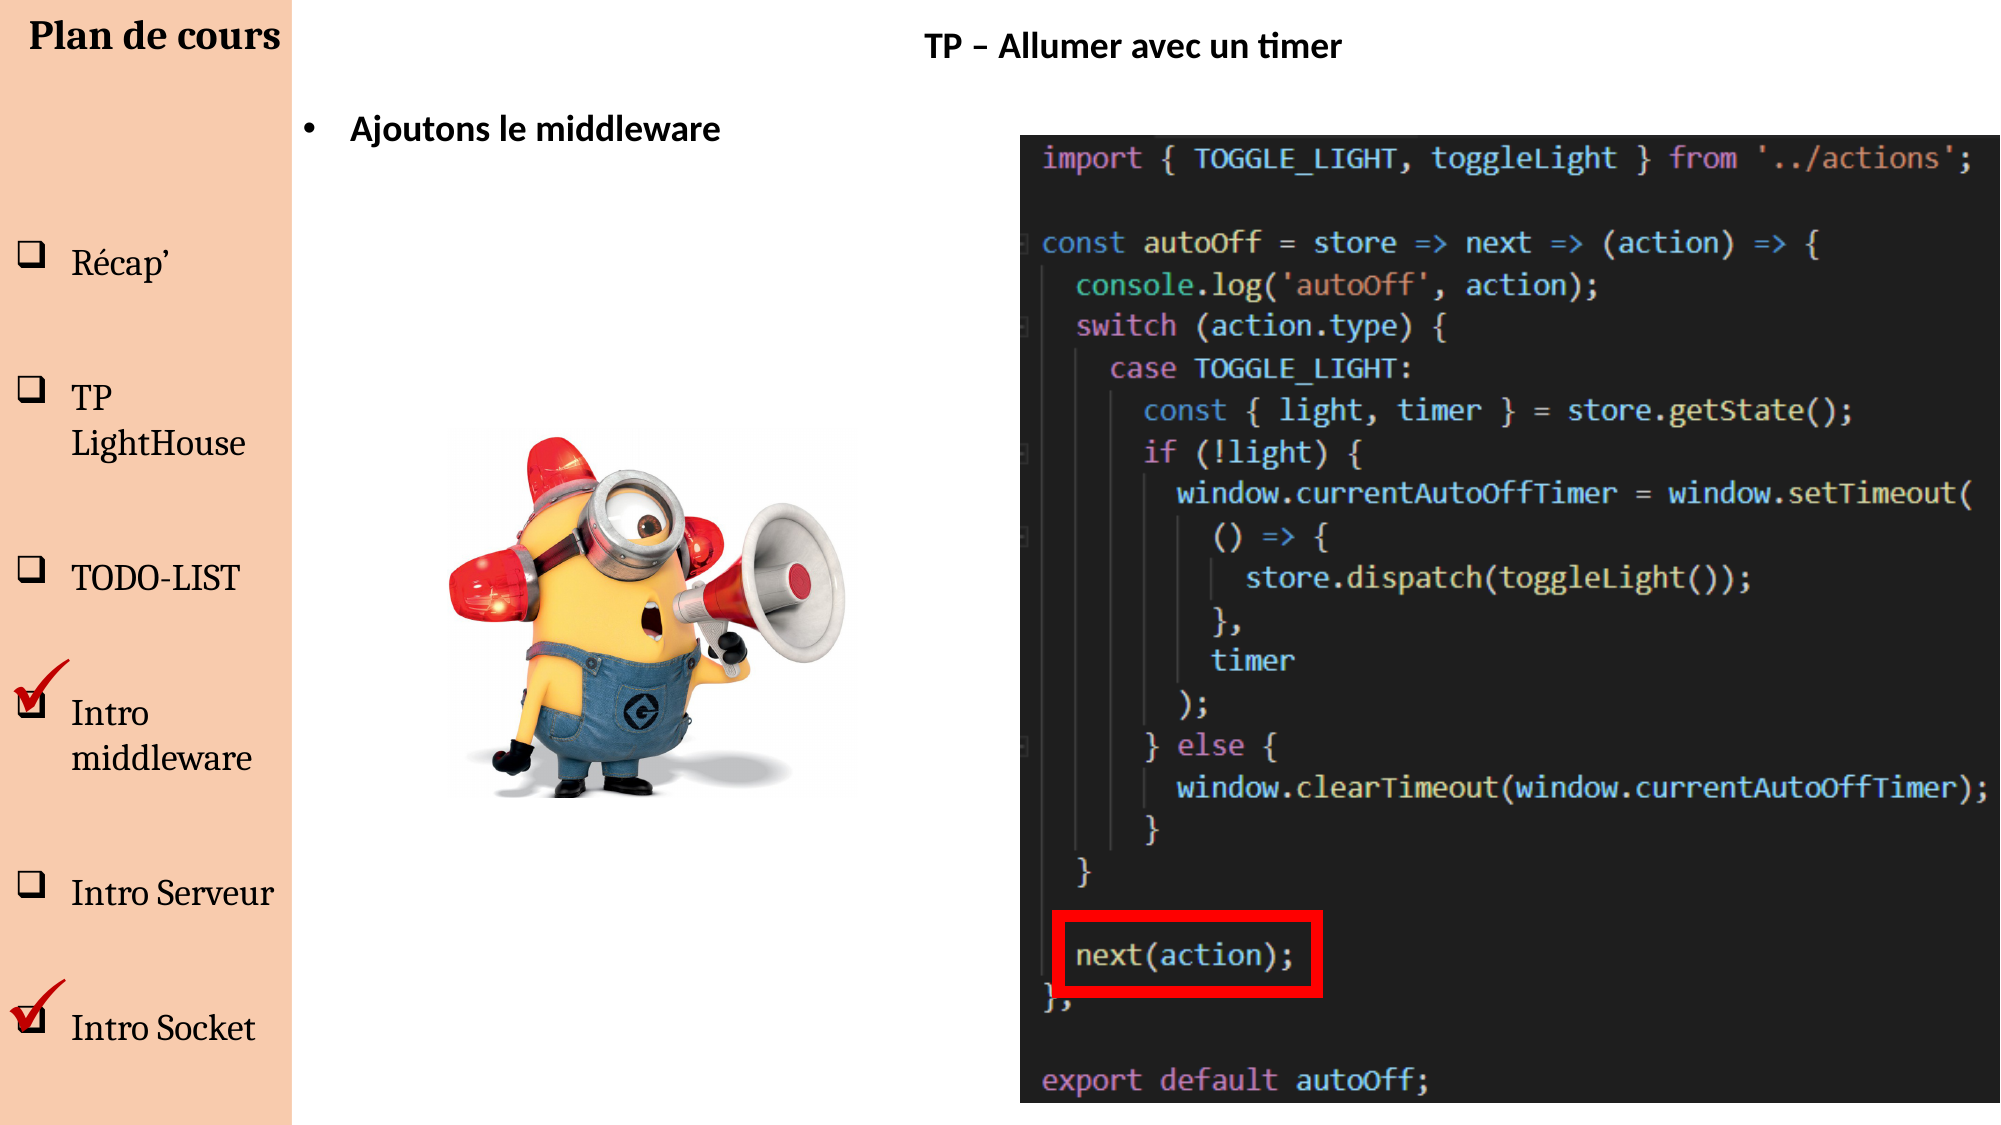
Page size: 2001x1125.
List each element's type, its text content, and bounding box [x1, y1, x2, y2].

text_box Ajoutons le middleware [288, 74, 1145, 157]
picture [447, 428, 858, 798]
text_box [0, 965, 197, 1081]
text_box TP – Allumer avec un timer [798, 13, 1470, 74]
text_box [0, 646, 202, 762]
picture [1020, 135, 2000, 1103]
